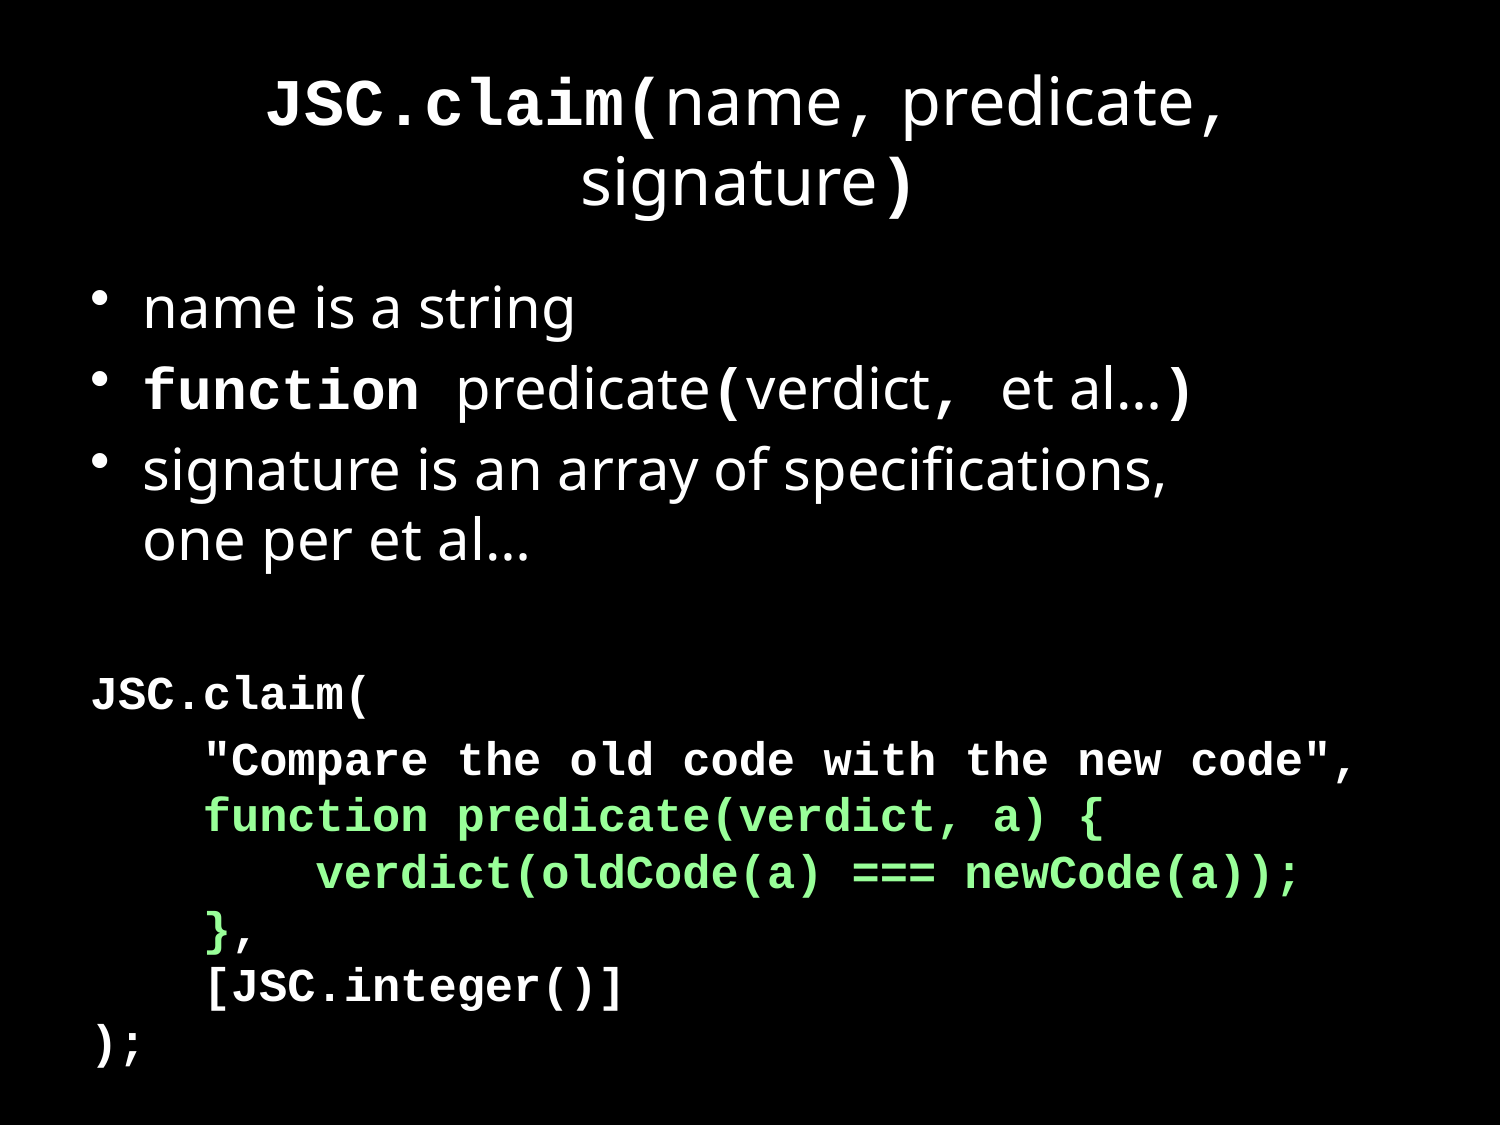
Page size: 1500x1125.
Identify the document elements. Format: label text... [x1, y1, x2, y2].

title JSC.claim(name, predicate, signature) [74, 44, 1426, 233]
list name is a string function predicate(verdict, et al…) signature is an array of specifications, one per et al… JSC.claim( "Compare the old code with the new code", function predicate(verdict, a) { verdict(oldCode(a) === newCode(a)); }, [JSC.integer()] ); [74, 262, 1488, 1088]
